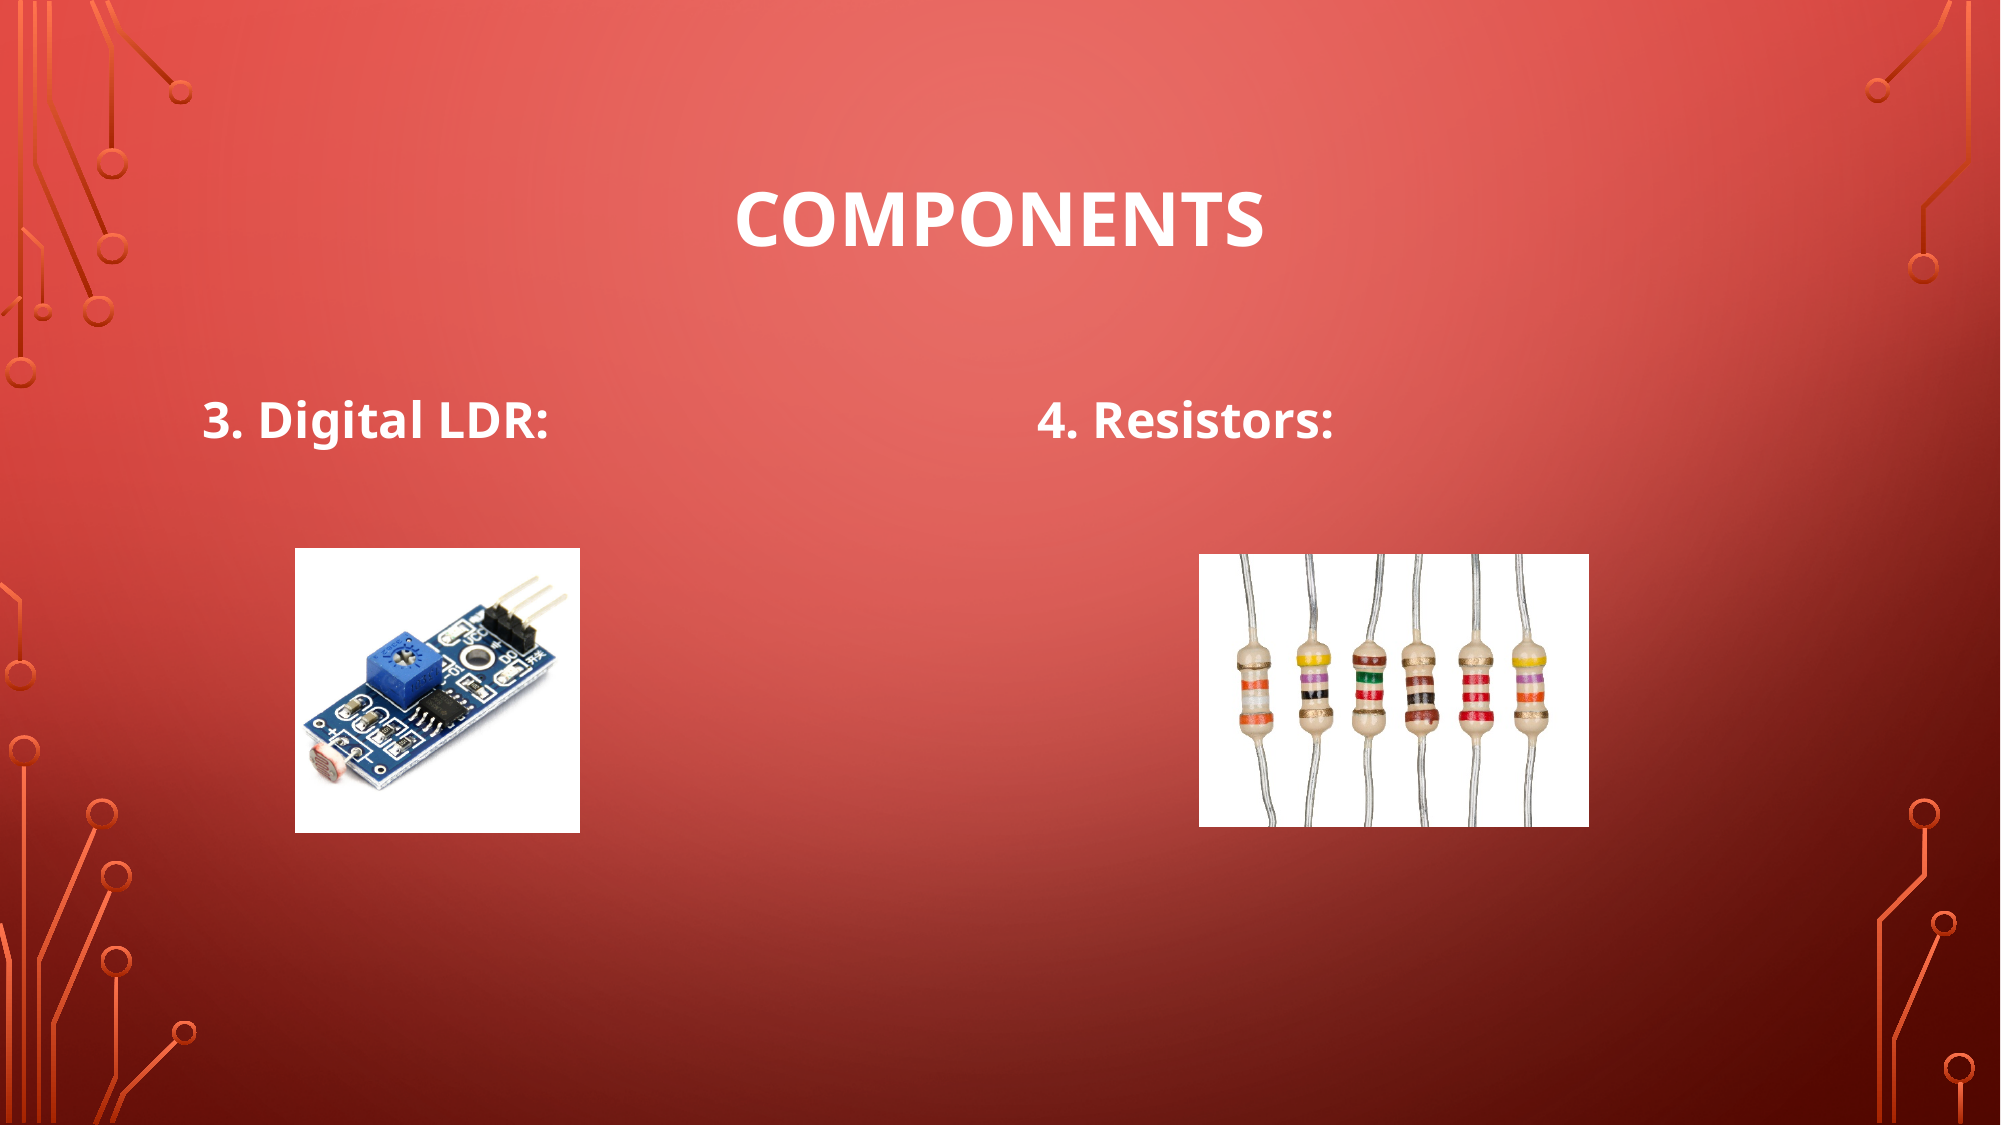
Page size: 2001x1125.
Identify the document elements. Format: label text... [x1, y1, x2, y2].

picture [295, 548, 580, 834]
title Components [187, 101, 1813, 344]
picture [1198, 554, 1589, 827]
list 3. Digital LDR: 4. Resistors: [187, 369, 1813, 950]
